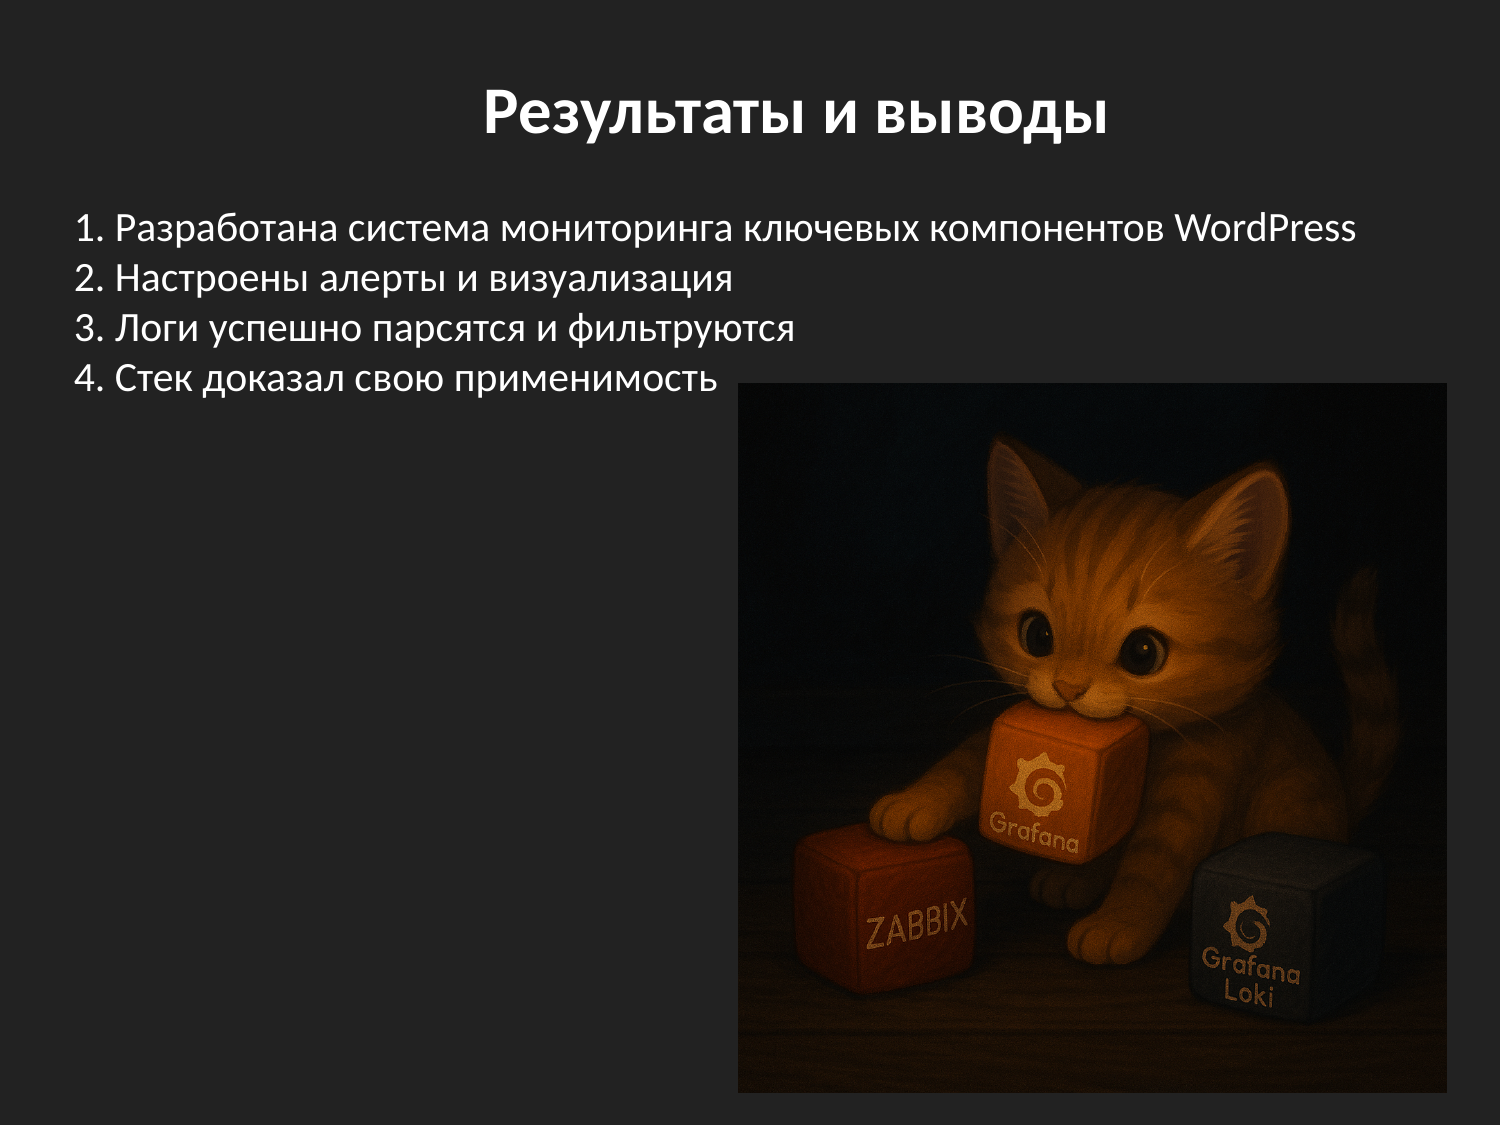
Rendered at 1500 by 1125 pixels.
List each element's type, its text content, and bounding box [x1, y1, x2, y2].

picture [737, 383, 1447, 1093]
text_box 1. Разработана система мониторинга ключевых компонентов WordPress 2. Настроены алерты и визуализация 3. Логи успешно парсятся и фильтруются 4. Стек доказал свою применимость [59, 147, 1477, 408]
text_box Результаты и выводы [468, 58, 1126, 147]
